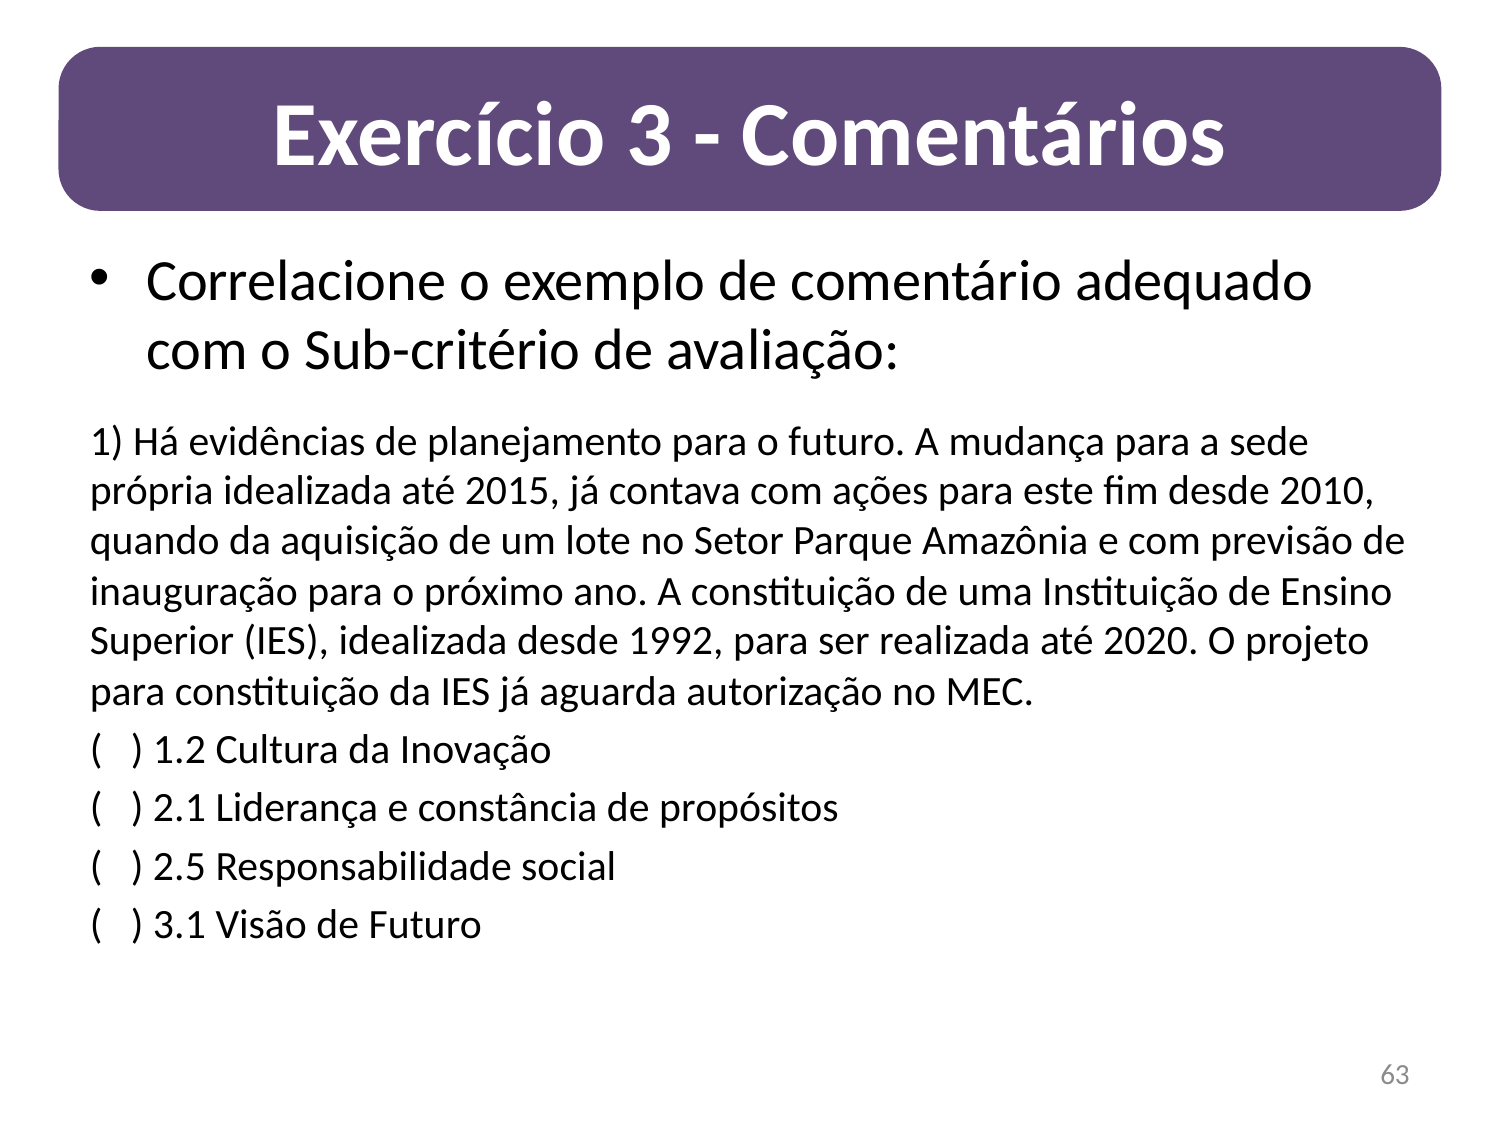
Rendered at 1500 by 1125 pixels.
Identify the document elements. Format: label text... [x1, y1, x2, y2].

text_box Exercício 3 - Comentários [56, 44, 1444, 213]
slide_number 63 [1074, 1042, 1425, 1103]
list Correlacione o exemplo de comentário adequado com o Sub-critério de avaliação: 1) Há evidências de planejamento para o futuro. A mudança para a sede própria idealizada até 2015, já contava com ações para este fim desde 2010, quando da aquisição de um lote no Setor Parque Amazônia e com previsão de inauguração para o próximo ano. A constituição de uma Instituição de Ensino Superior (IES), idealizada desde 1992, para ser realizada até 2020. O projeto para constituição da IES já aguarda autorização no MEC. ( ) 1.2 Cultura da Inovação ( ) 2.1 Liderança e constância de propósitos ( ) 2.5 Responsabilidade social ( ) 3.1 Visão de Futuro [75, 234, 1425, 1005]
